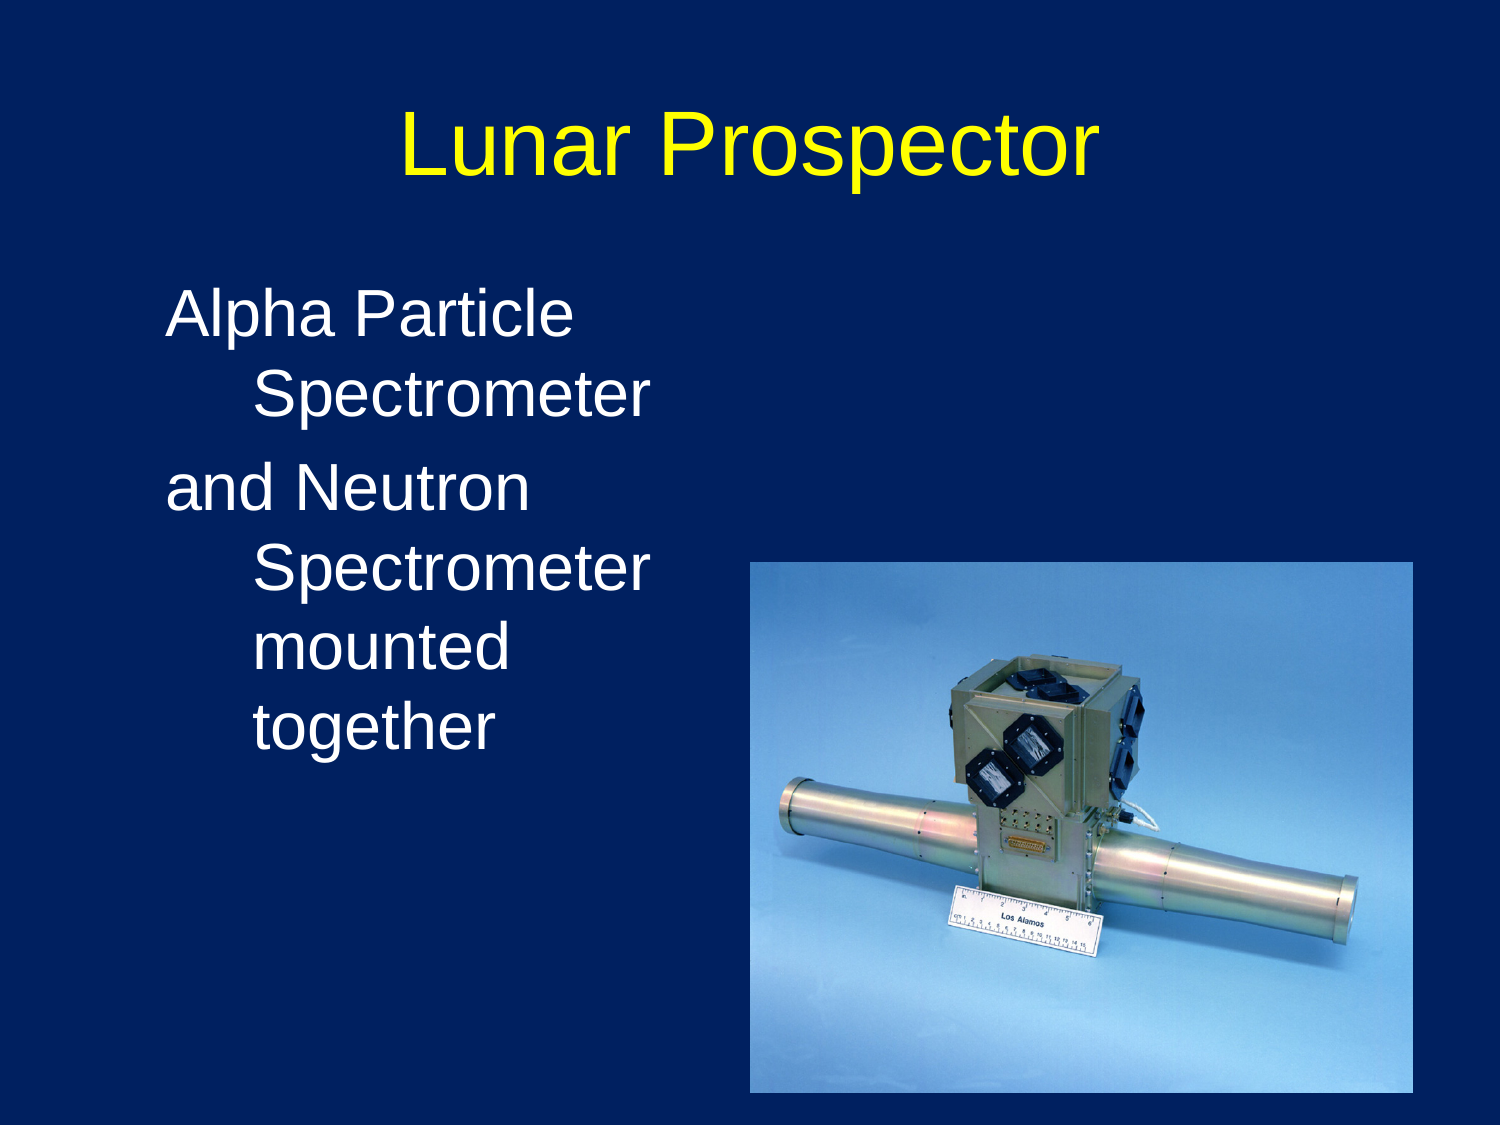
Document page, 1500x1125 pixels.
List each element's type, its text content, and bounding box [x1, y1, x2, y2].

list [749, 561, 1413, 1093]
list Alpha Particle Spectrometer and Neutron Spectrometer mounted together [75, 262, 738, 1005]
title Lunar Prospector [75, 45, 1425, 233]
